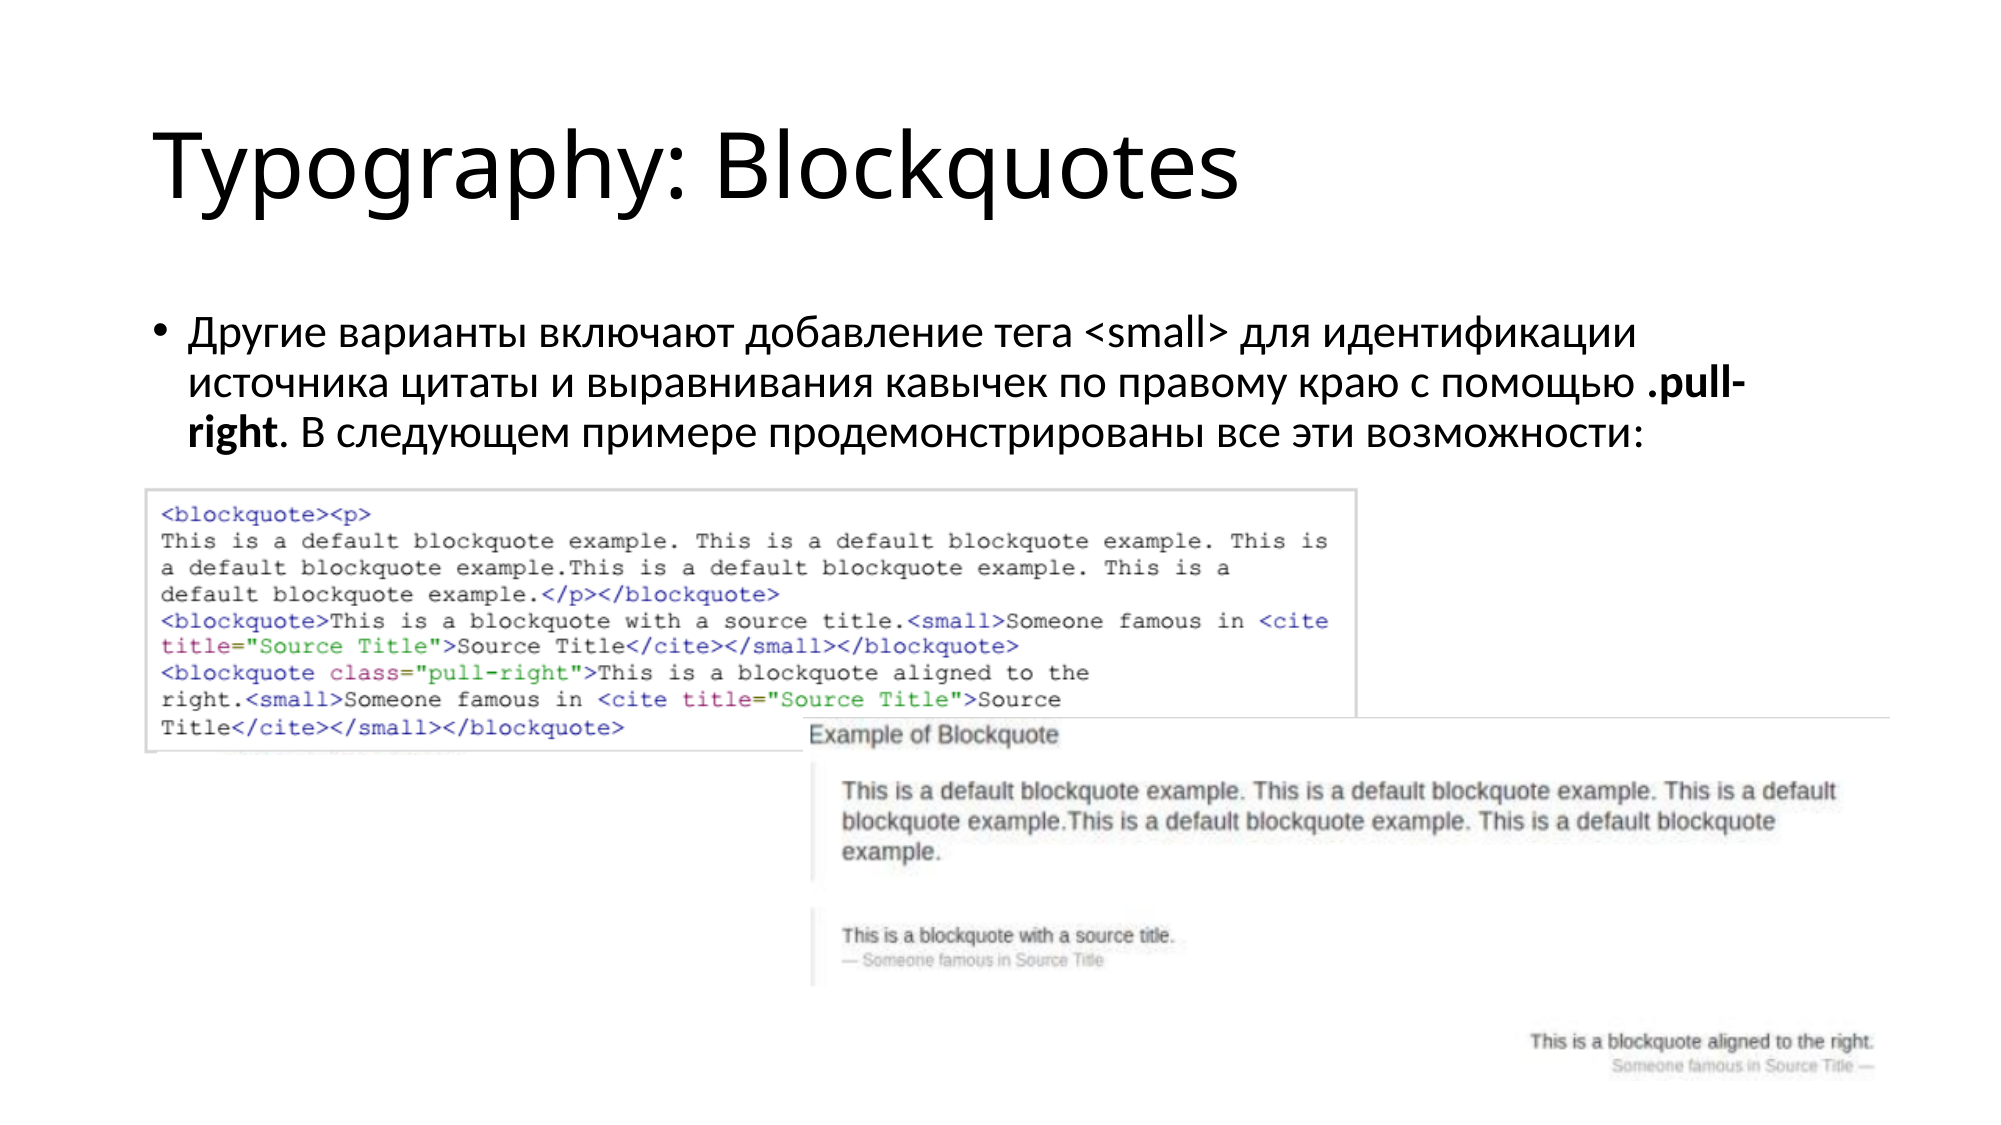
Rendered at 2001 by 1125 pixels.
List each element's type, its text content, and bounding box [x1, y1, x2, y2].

picture [137, 479, 1890, 1081]
title Typography: Blockquotes [137, 59, 1863, 278]
list Другие варианты включают добавление тега <small> для идентификации источника цитаты и выравнивания кавычек по правому краю с помощью .pull-right. В следующем примере продемонстрированы все эти возможности: [137, 299, 1863, 500]
